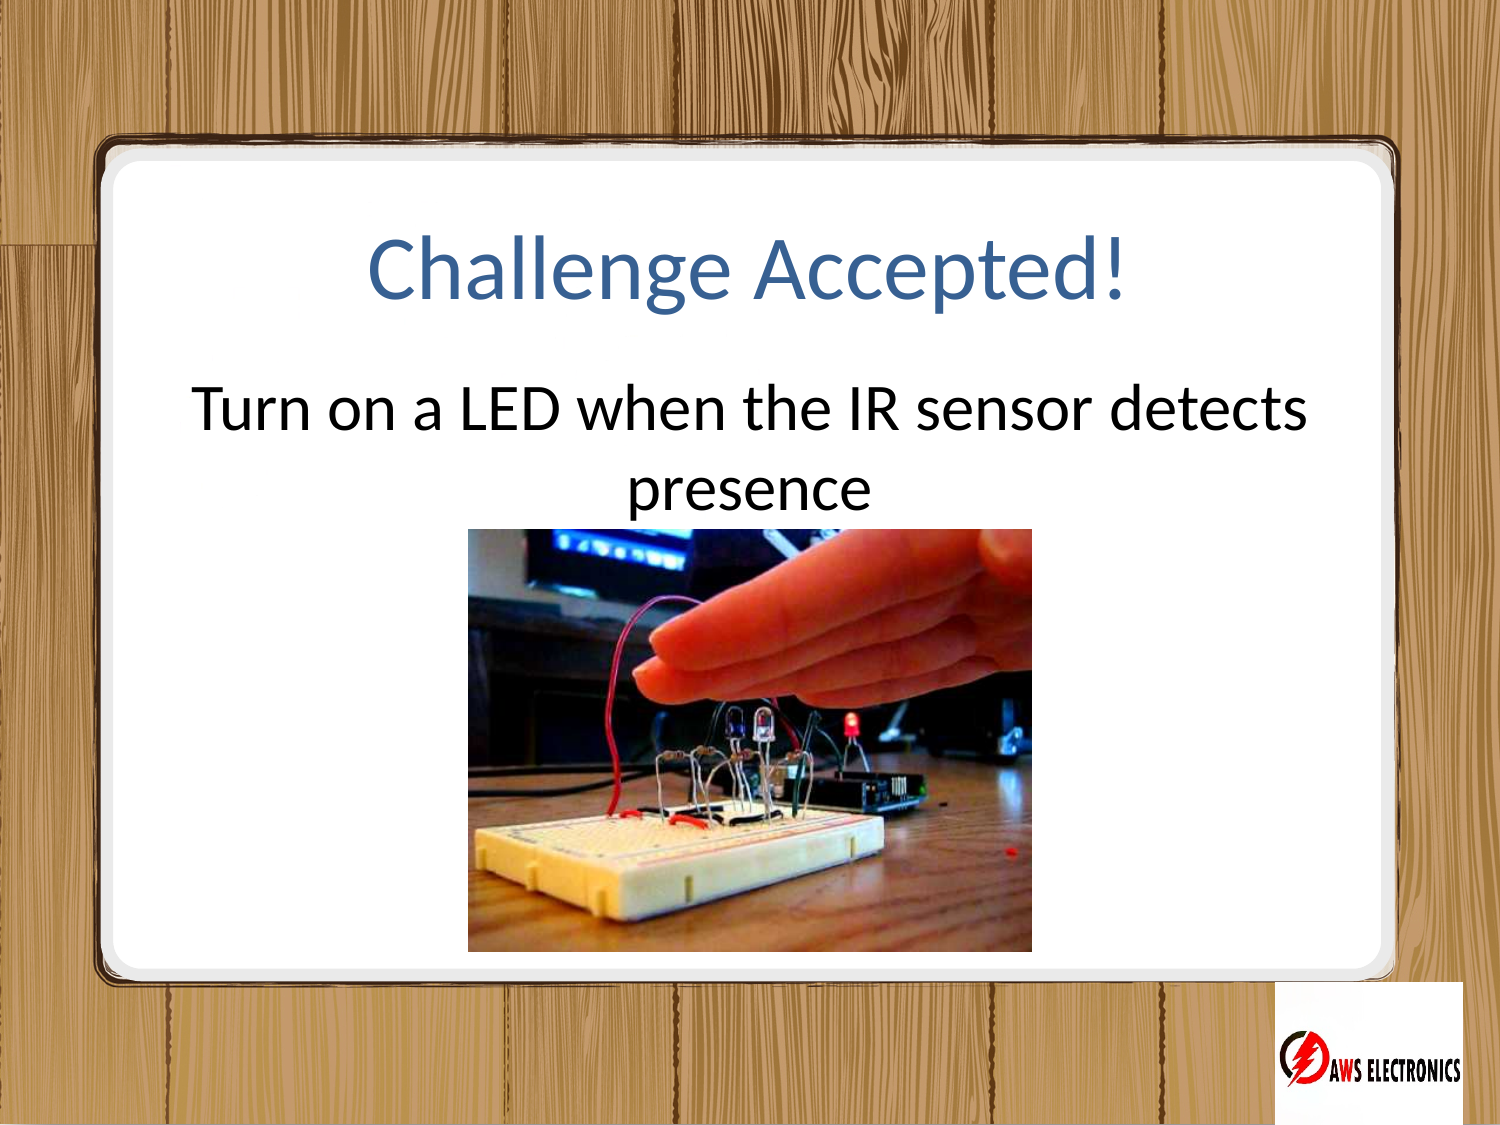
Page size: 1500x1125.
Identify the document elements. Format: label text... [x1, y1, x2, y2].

picture [0, 0, 1500, 1125]
list Turn on a LED when the IR sensor detects presence [142, 356, 1358, 1025]
title Challenge Accepted! [75, 168, 1425, 357]
